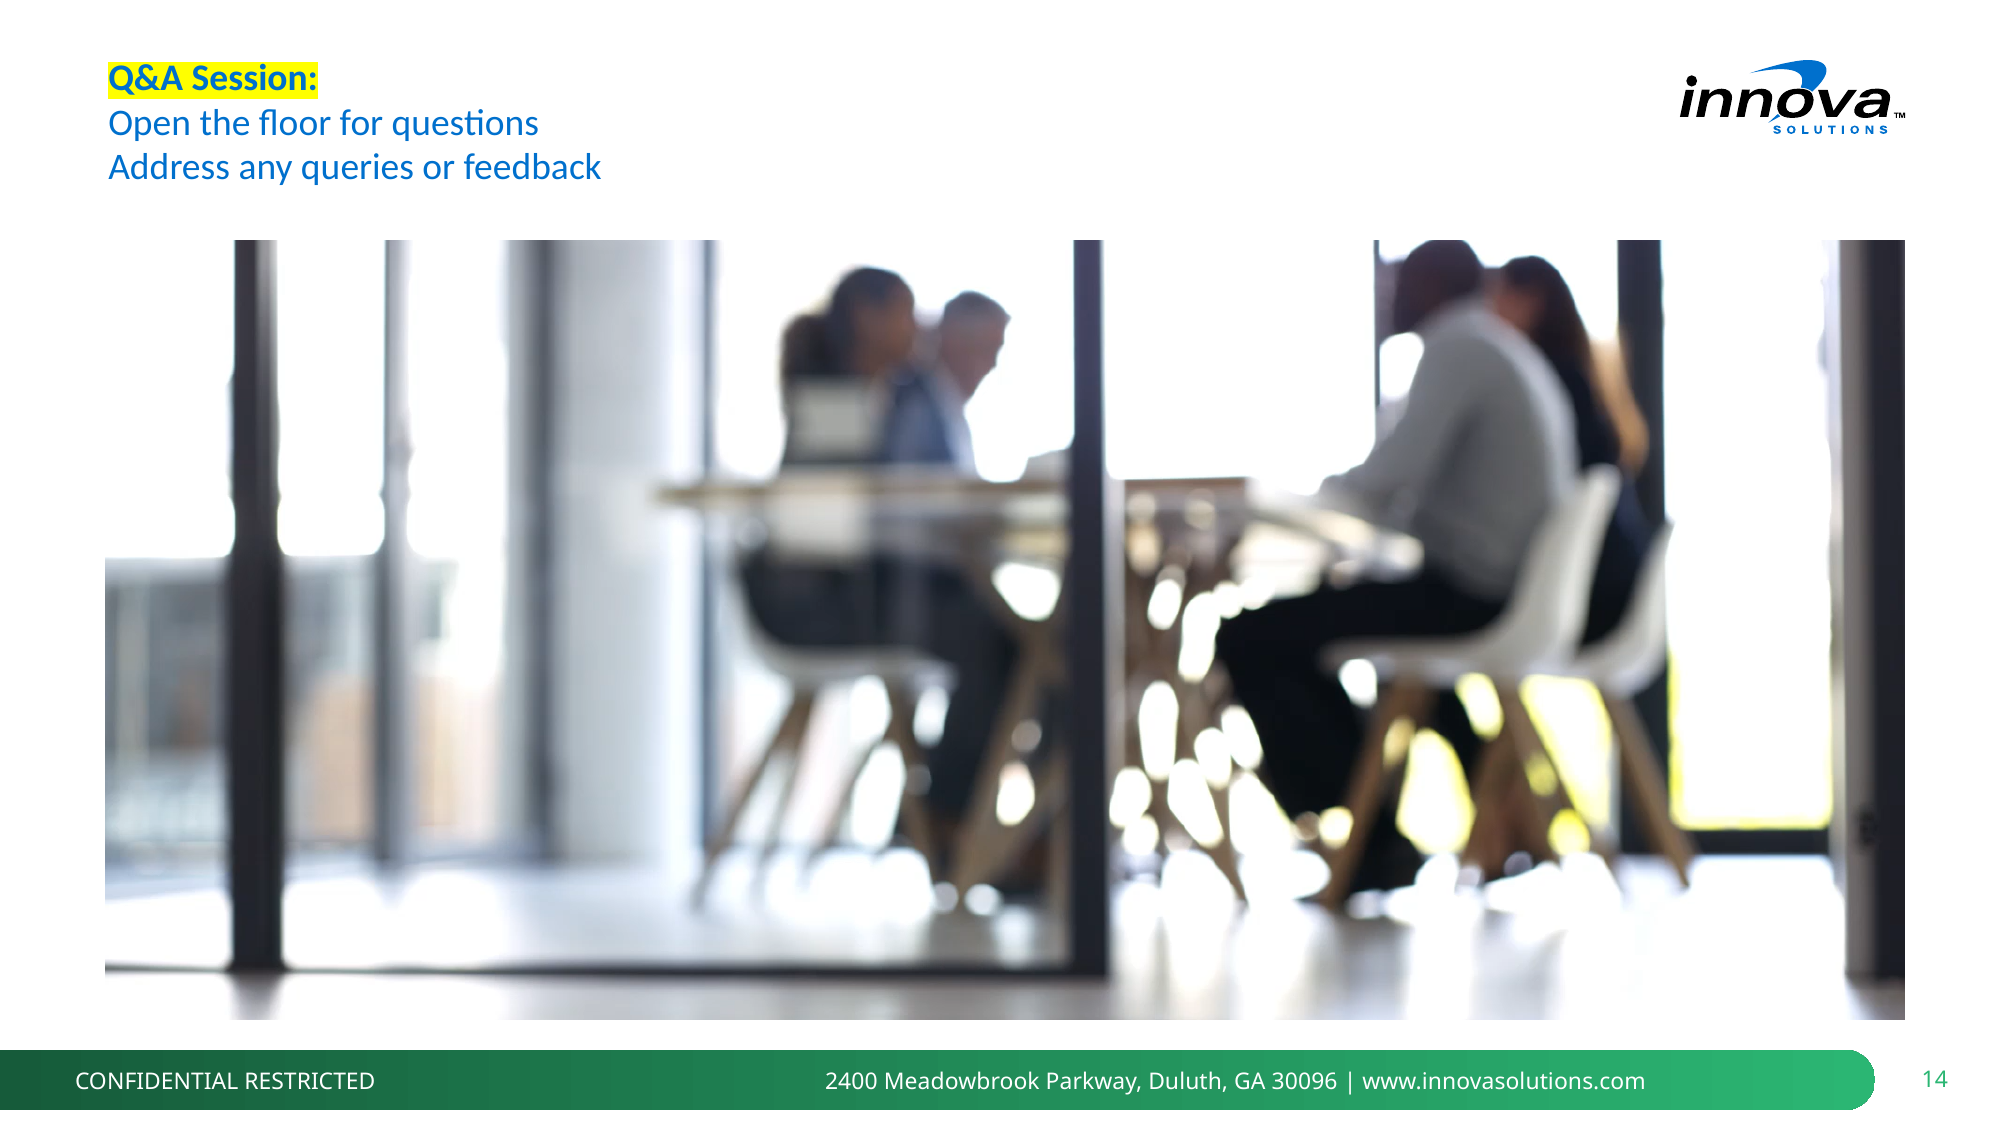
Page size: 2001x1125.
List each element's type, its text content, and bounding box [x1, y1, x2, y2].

text_box Q&A Session: Open the floor for questions Address any queries or feedback [93, 45, 1488, 195]
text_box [104, 239, 1905, 1020]
